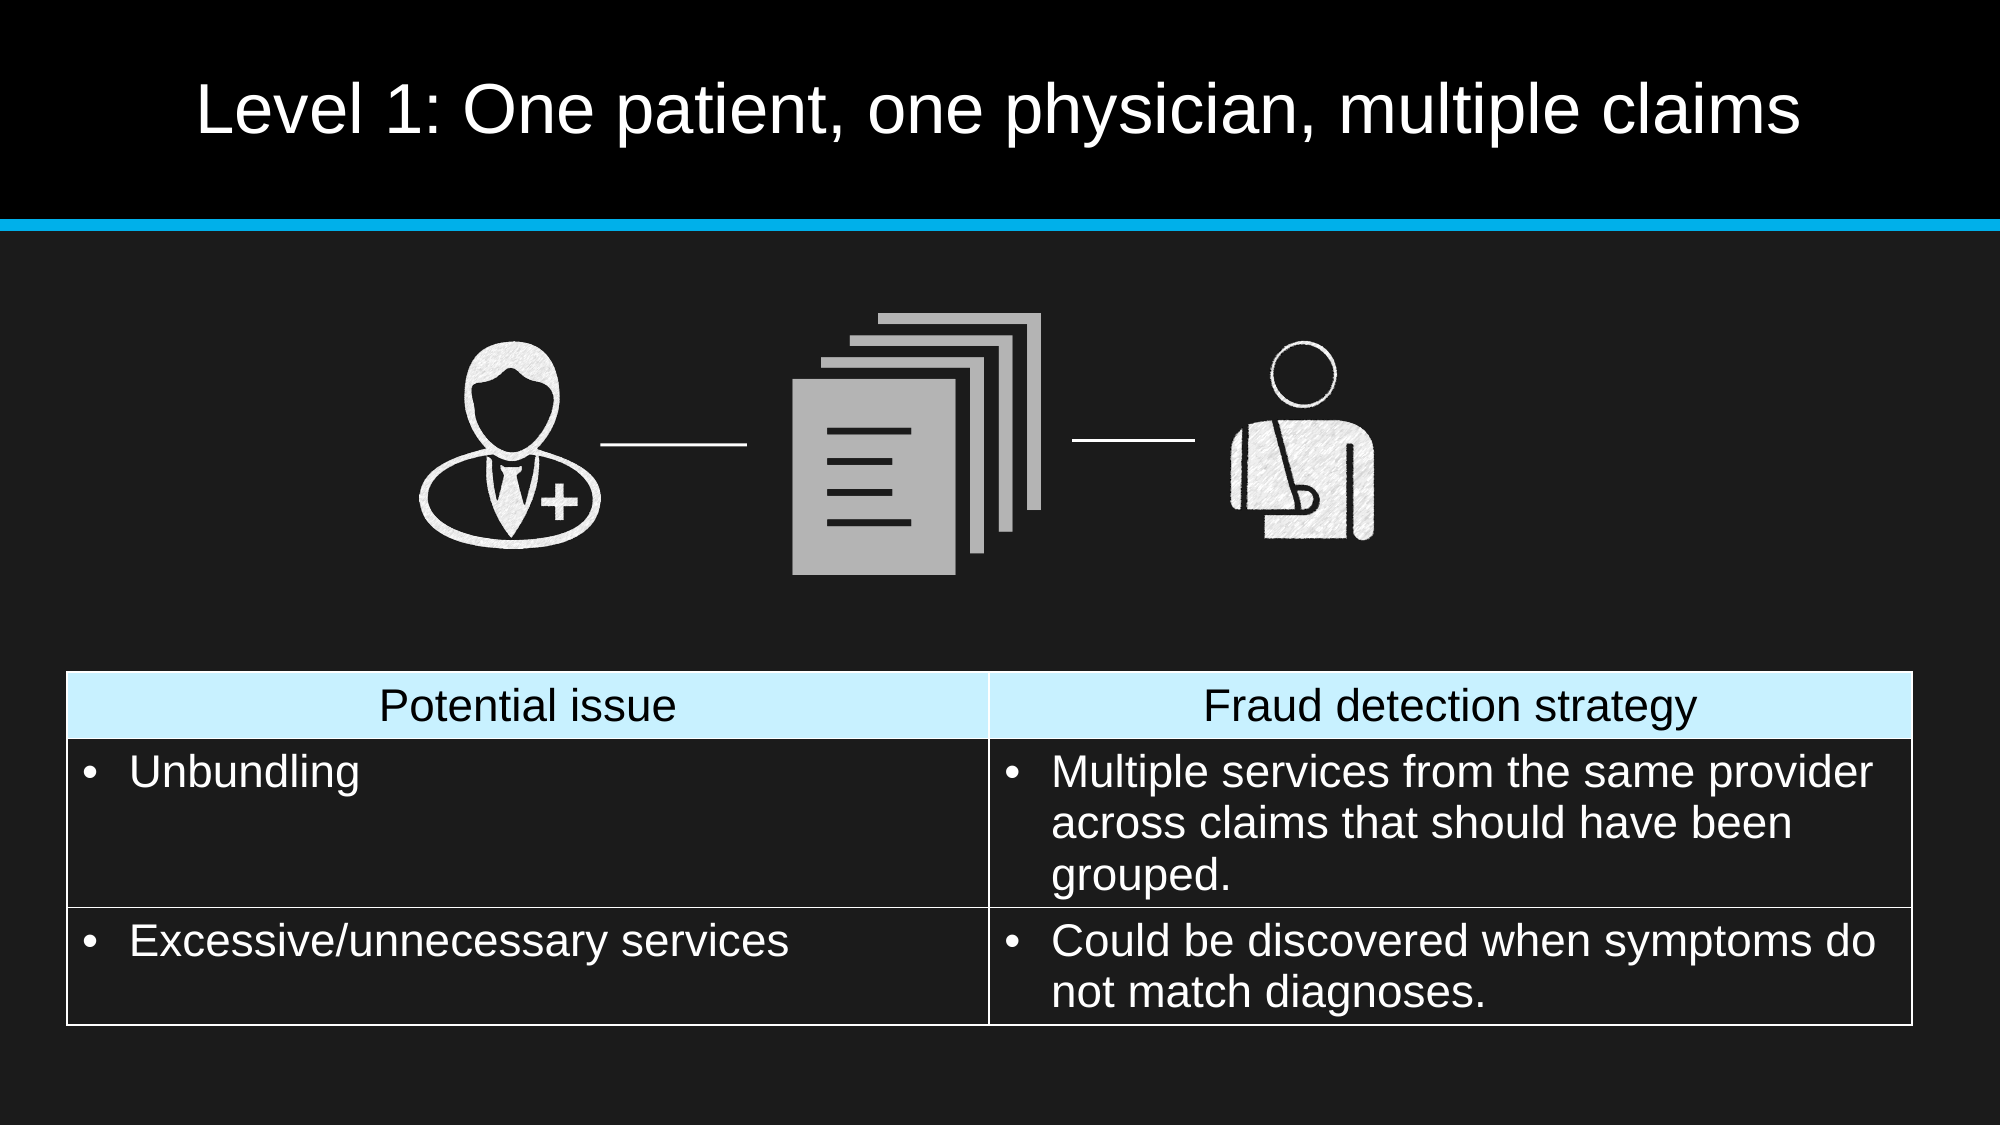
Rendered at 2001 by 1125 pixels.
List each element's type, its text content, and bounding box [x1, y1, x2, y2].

table_cell Excessive/unnecessary services [68, 908, 988, 1024]
table_cell Unbundling [68, 739, 988, 907]
table_cell Could be discovered when symptoms do not match diagnoses. [990, 908, 1911, 1024]
title Level 1: One patient, one physician, multiple claims [0, 20, 2000, 201]
picture [419, 341, 601, 549]
table_cell Multiple services from the same provider across claims that should have been grouped. [990, 739, 1911, 907]
picture [1194, 332, 1410, 549]
table_header Potential issue [68, 673, 988, 738]
table_header Fraud detection strategy [990, 673, 1911, 738]
picture [786, 274, 1095, 575]
